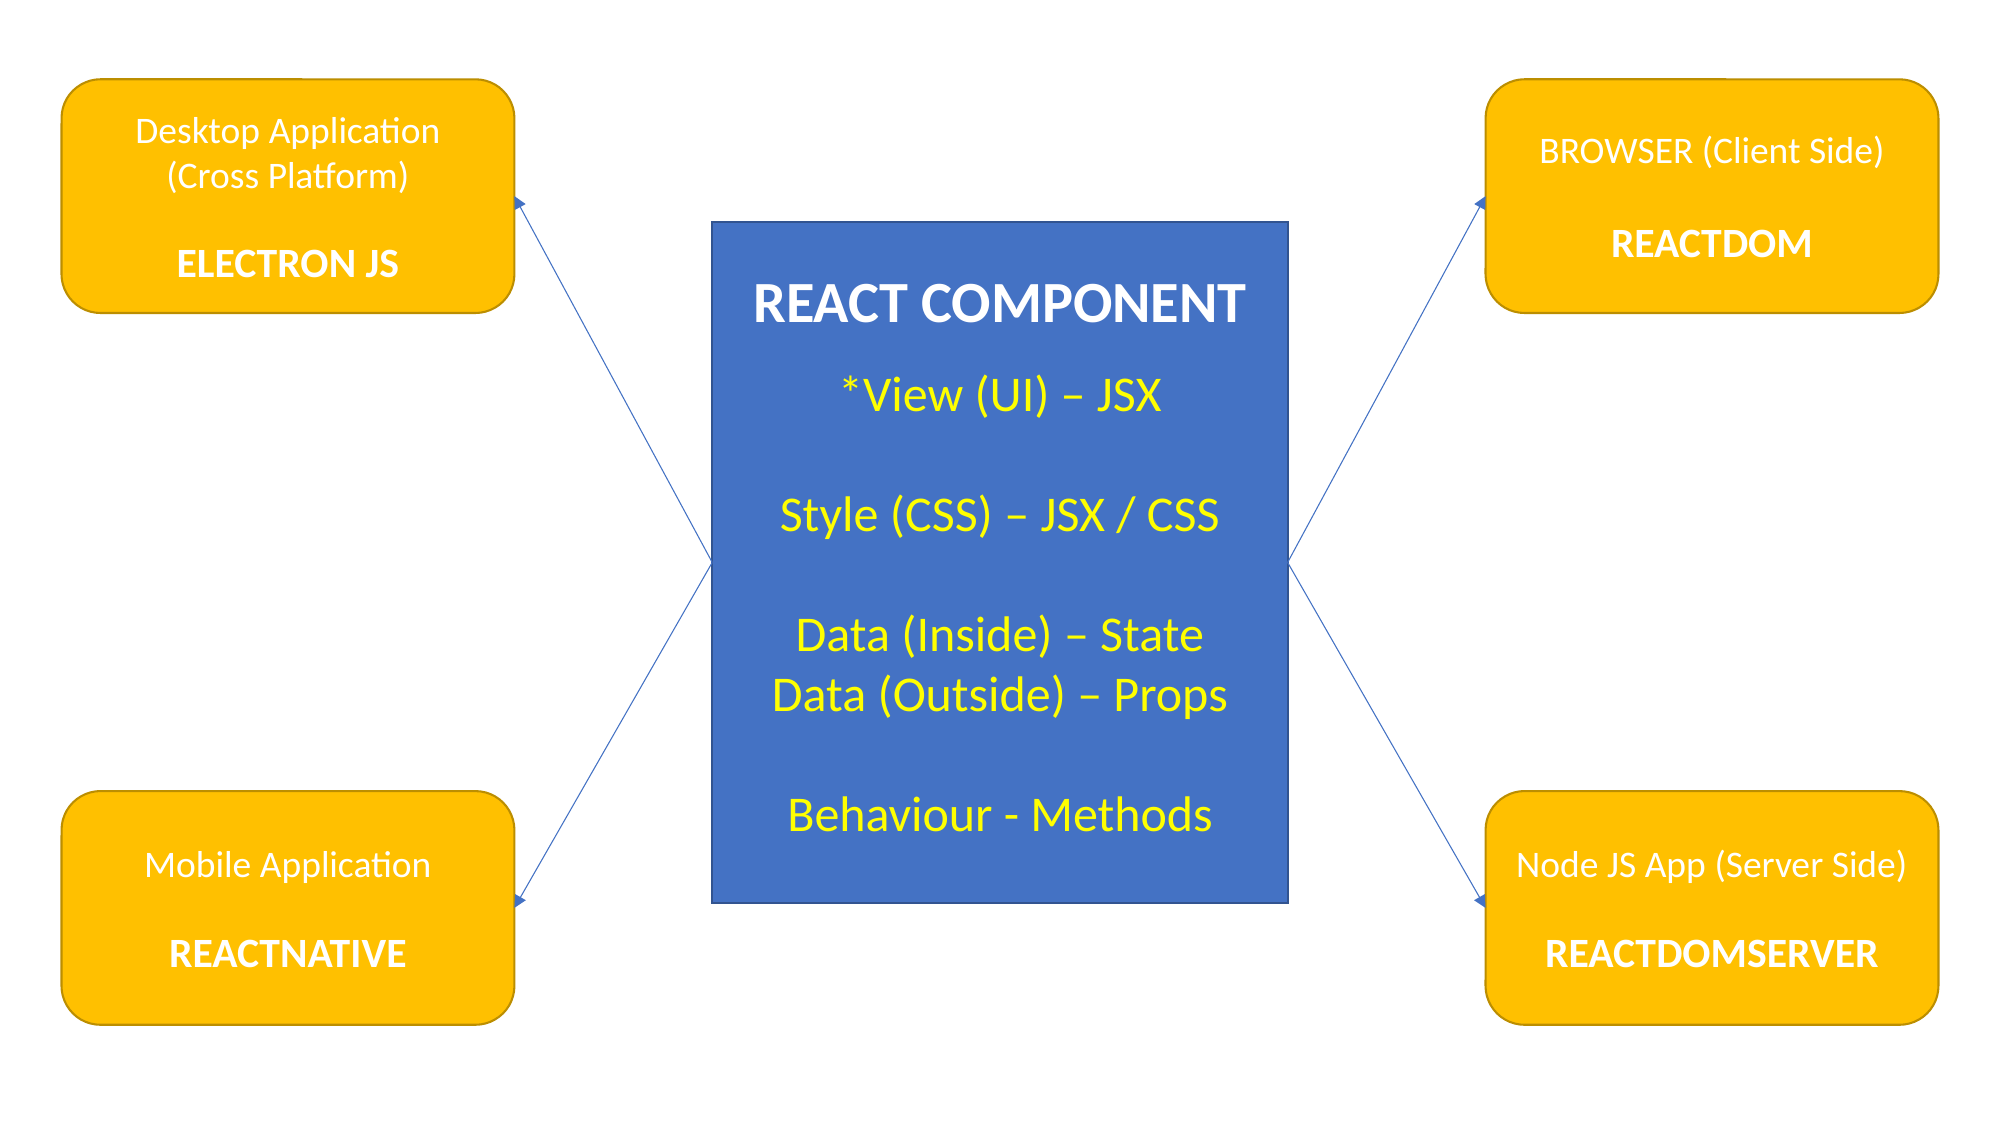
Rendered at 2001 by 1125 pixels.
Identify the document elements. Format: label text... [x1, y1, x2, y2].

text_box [1287, 562, 1486, 908]
text_box Mobile Application REACTNATIVE [60, 790, 516, 1026]
text_box Desktop Application (Cross Platform) ELECTRON JS [60, 78, 516, 315]
text_box BROWSER (Client Side) REACTDOM [1484, 78, 1940, 315]
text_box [514, 196, 713, 563]
text_box Node JS App (Server Side) REACTDOMSERVER [1484, 790, 1940, 1026]
text_box REACT COMPONENT *View (UI) – JSX Style (CSS) – JSX / CSS Data (Inside) – State Data (Outside) – Props Behaviour - Methods [713, 221, 1287, 904]
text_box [1287, 196, 1486, 562]
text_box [514, 563, 713, 908]
